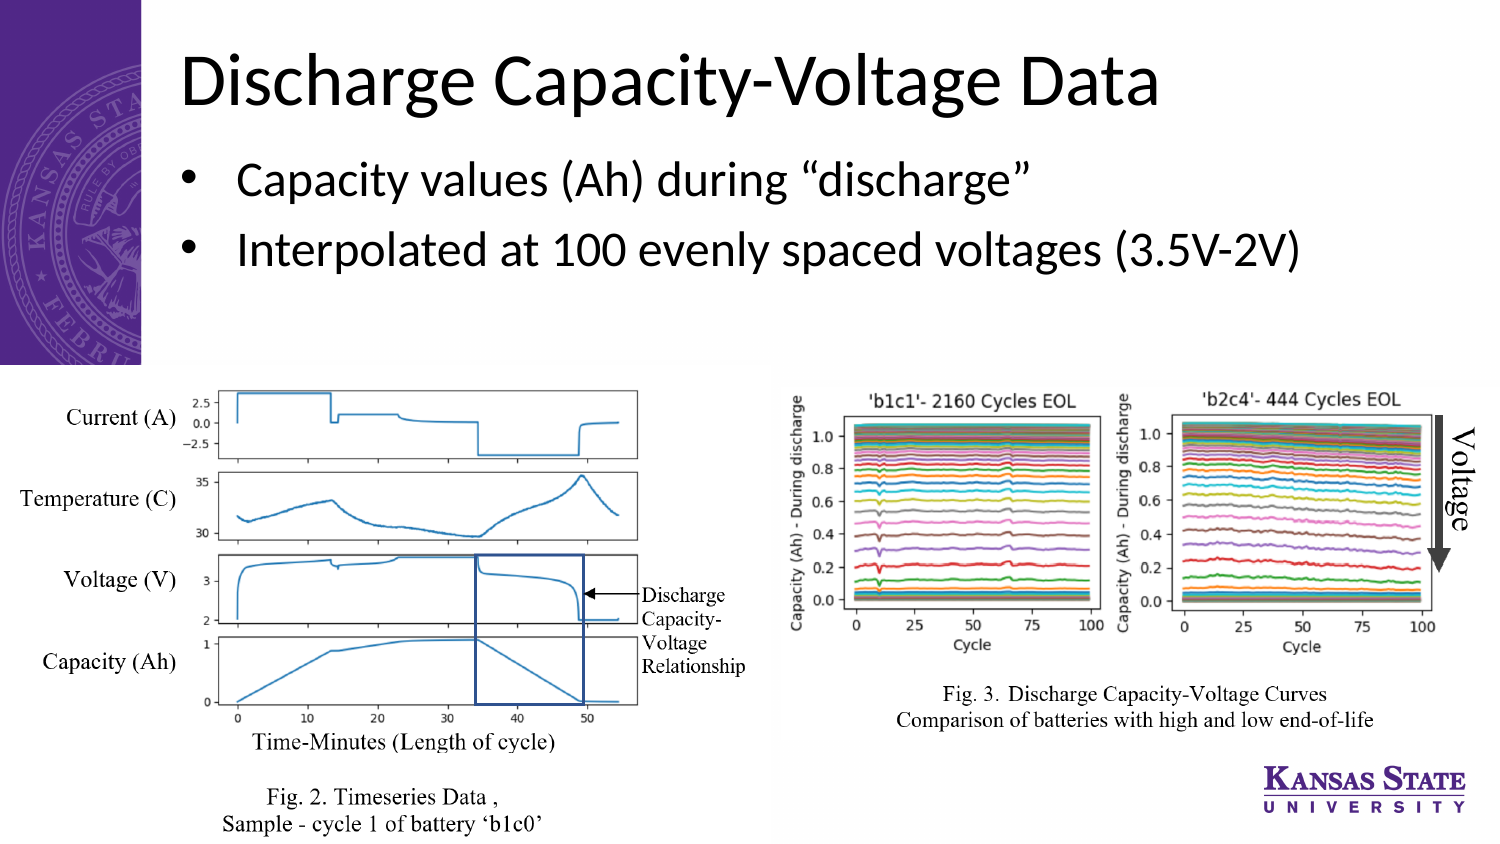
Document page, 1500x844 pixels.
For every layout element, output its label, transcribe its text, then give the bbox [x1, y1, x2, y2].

picture [0, 0, 1500, 844]
list Capacity values (Ah) during “discharge” Interpolated at 100 evenly spaced voltages (3.5V-2V) [165, 139, 1418, 390]
title Discharge Capacity-Voltage Data [165, 30, 1418, 120]
